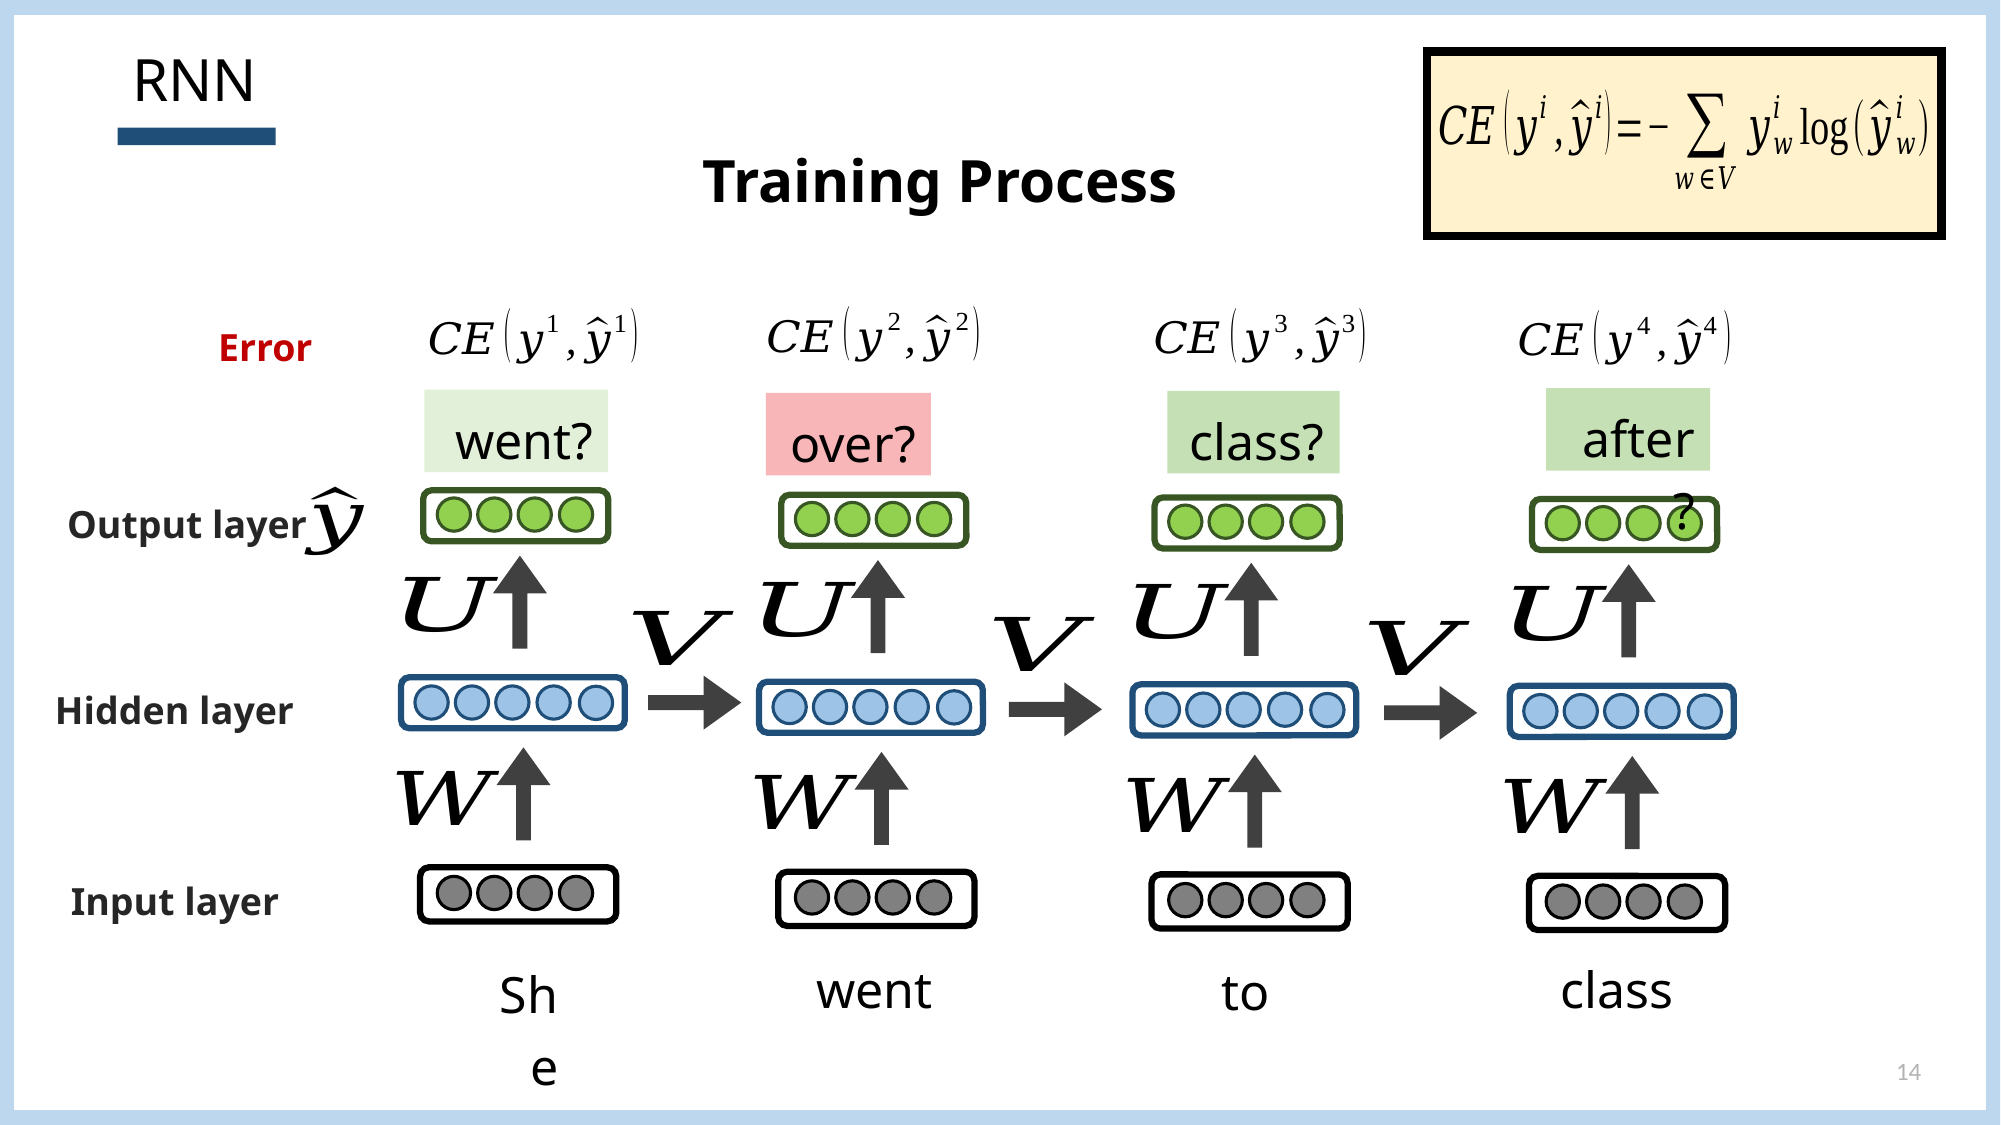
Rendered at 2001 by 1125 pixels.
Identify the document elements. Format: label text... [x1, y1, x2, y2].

text_box [494, 684, 531, 721]
text_box [490, 553, 549, 650]
text_box [1603, 754, 1662, 851]
text_box to [1170, 941, 1285, 1024]
text_box [422, 489, 610, 543]
text_box [852, 750, 911, 846]
text_box [413, 684, 450, 721]
text_box [1150, 873, 1349, 930]
text_box [1625, 883, 1662, 920]
text_box [1508, 684, 1735, 738]
text_box She [458, 943, 574, 1027]
text_box [1007, 680, 1104, 739]
text_box Input layer [43, 861, 295, 939]
text_box [916, 879, 952, 916]
text_box Output layer [39, 484, 322, 562]
text_box [1603, 693, 1639, 729]
text_box [1383, 683, 1479, 742]
text_box [535, 684, 572, 721]
text_box [777, 870, 976, 927]
text_box [1145, 691, 1181, 728]
text_box went [782, 938, 948, 1022]
text_box class [1529, 938, 1689, 1022]
text_box [1185, 691, 1222, 728]
text_box [1267, 691, 1303, 728]
title RNN [117, 43, 325, 134]
text_box went? [424, 389, 609, 473]
text_box Hidden layer [24, 670, 310, 748]
text_box [771, 689, 808, 725]
text_box Training Process [687, 123, 1225, 229]
text_box [834, 879, 871, 916]
text_box Error [185, 307, 328, 385]
text_box [1687, 693, 1723, 730]
text_box class? [1167, 390, 1340, 474]
text_box after? [1546, 388, 1711, 471]
text_box [1667, 883, 1703, 920]
text_box [647, 673, 744, 732]
text_box [1545, 883, 1581, 920]
text_box [1248, 882, 1284, 918]
text_box [1289, 882, 1326, 918]
text_box [936, 689, 972, 726]
text_box over? [765, 392, 931, 476]
text_box [848, 558, 908, 655]
text_box [578, 685, 614, 721]
text_box [1563, 693, 1599, 729]
text_box [1522, 693, 1559, 729]
text_box [894, 689, 930, 725]
text_box [1131, 683, 1358, 737]
text_box [419, 866, 618, 923]
text_box [454, 684, 490, 721]
text_box [852, 689, 889, 725]
text_box [1426, 50, 1943, 237]
text_box [1167, 882, 1203, 918]
text_box [1585, 883, 1621, 920]
text_box [875, 879, 911, 916]
text_box [1531, 497, 1719, 552]
text_box [1527, 874, 1727, 932]
text_box [780, 493, 968, 547]
text_box [1207, 882, 1244, 918]
slide_number 14 [1486, 1040, 1937, 1101]
text_box [812, 689, 848, 725]
text_box [558, 875, 594, 911]
text_box [436, 875, 472, 911]
text_box [758, 680, 984, 734]
text_box [116, 127, 277, 146]
text_box [400, 676, 626, 730]
text_box [1225, 752, 1284, 849]
text_box [1226, 691, 1262, 728]
text_box [794, 879, 830, 916]
text_box [1309, 692, 1346, 728]
text_box [517, 875, 553, 911]
text_box [494, 745, 553, 842]
text_box [1644, 693, 1681, 729]
text_box [476, 875, 512, 911]
text_box [1153, 496, 1341, 550]
text_box [1222, 561, 1281, 657]
text_box [1599, 562, 1658, 659]
